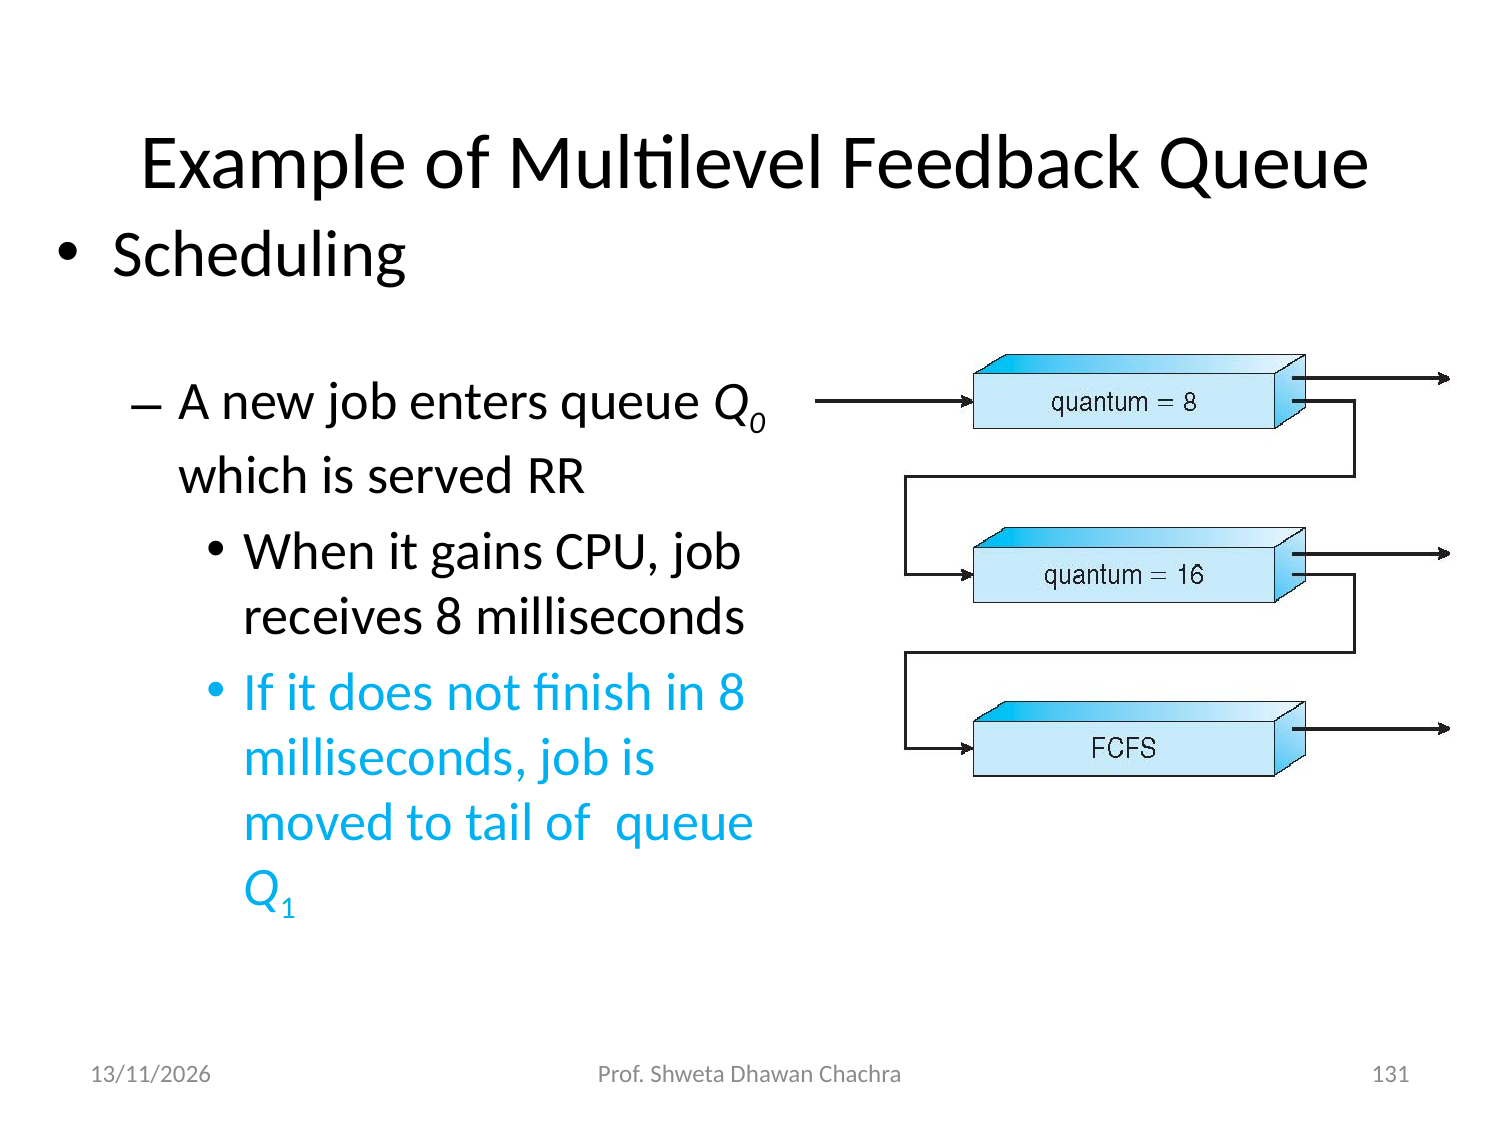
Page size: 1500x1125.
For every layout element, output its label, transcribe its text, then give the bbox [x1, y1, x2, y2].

title Example of Multilevel Feedback Queue [123, 101, 1389, 214]
picture [815, 353, 1450, 777]
slide_number 131 [1074, 1042, 1425, 1103]
footer Prof. Shweta Dhawan Chachra [512, 1042, 988, 1103]
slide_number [75, 1042, 425, 1103]
list Scheduling A new job enters queue Q0 which is served RR When it gains CPU, job receives 8 milliseconds If it does not finish in 8 milliseconds, job is moved to tail of queue Q1 [41, 202, 800, 1083]
